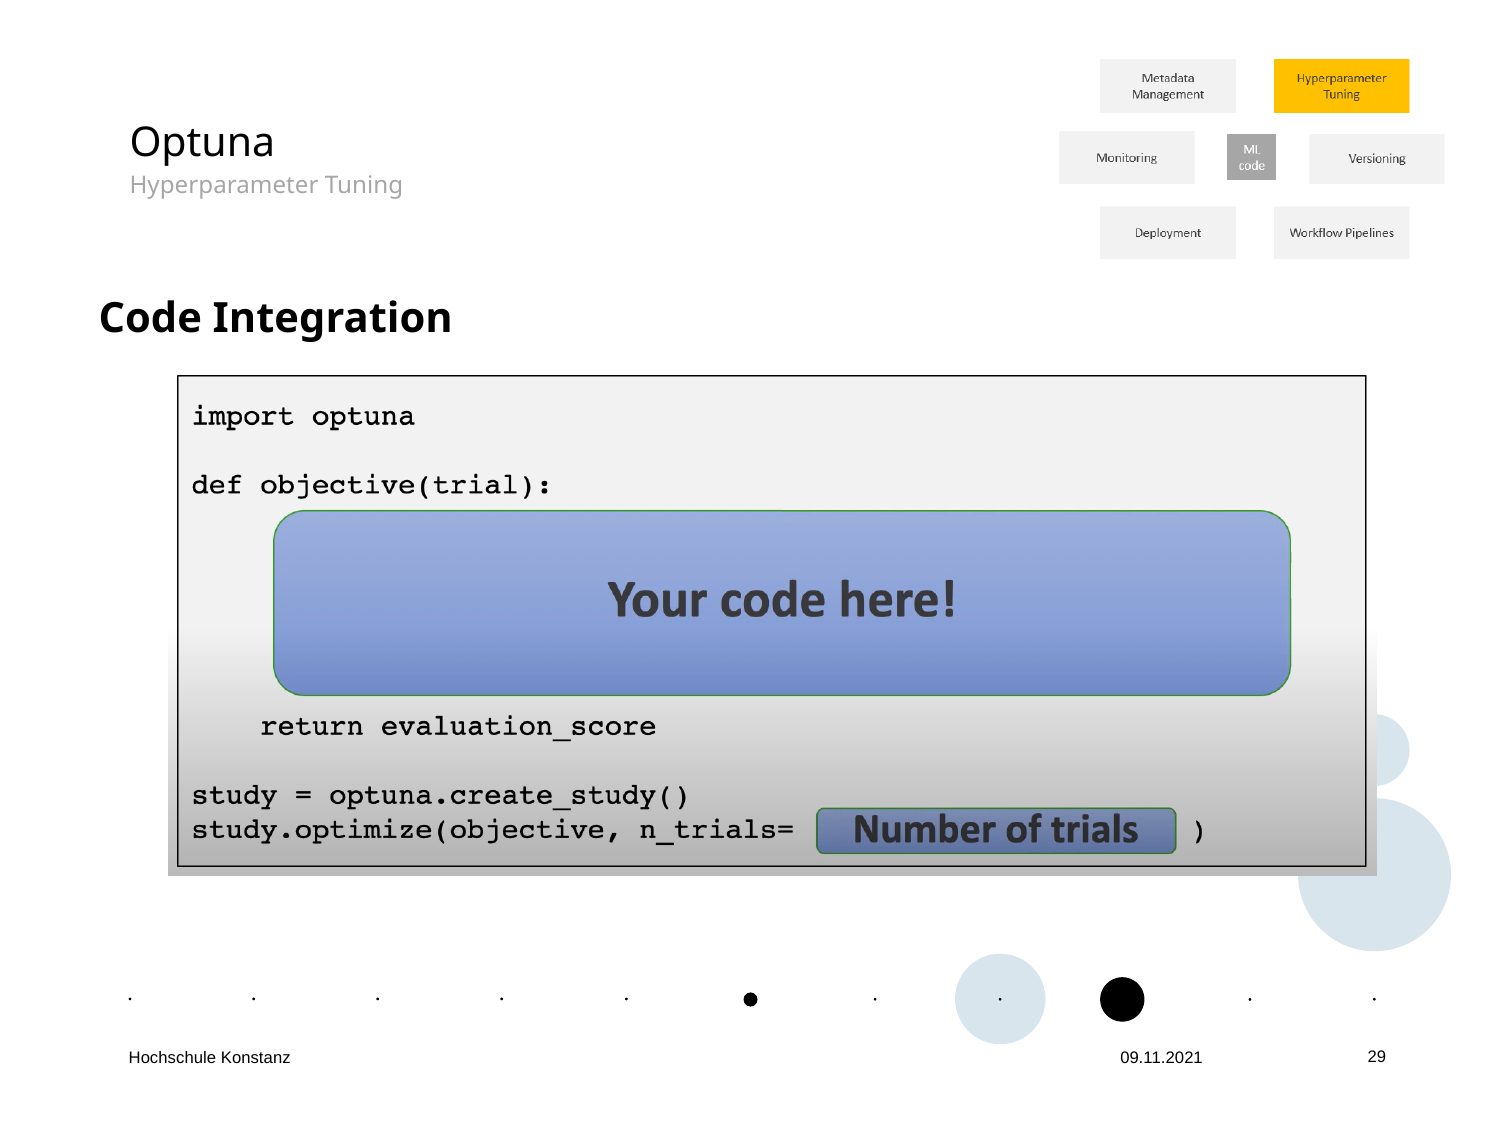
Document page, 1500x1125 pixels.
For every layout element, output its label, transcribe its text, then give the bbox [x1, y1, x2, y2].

picture [1040, 36, 1461, 278]
list Optuna Hyperparameter Tuning [114, 107, 1035, 207]
text_box Code Integration [83, 257, 468, 348]
picture [168, 369, 1377, 876]
